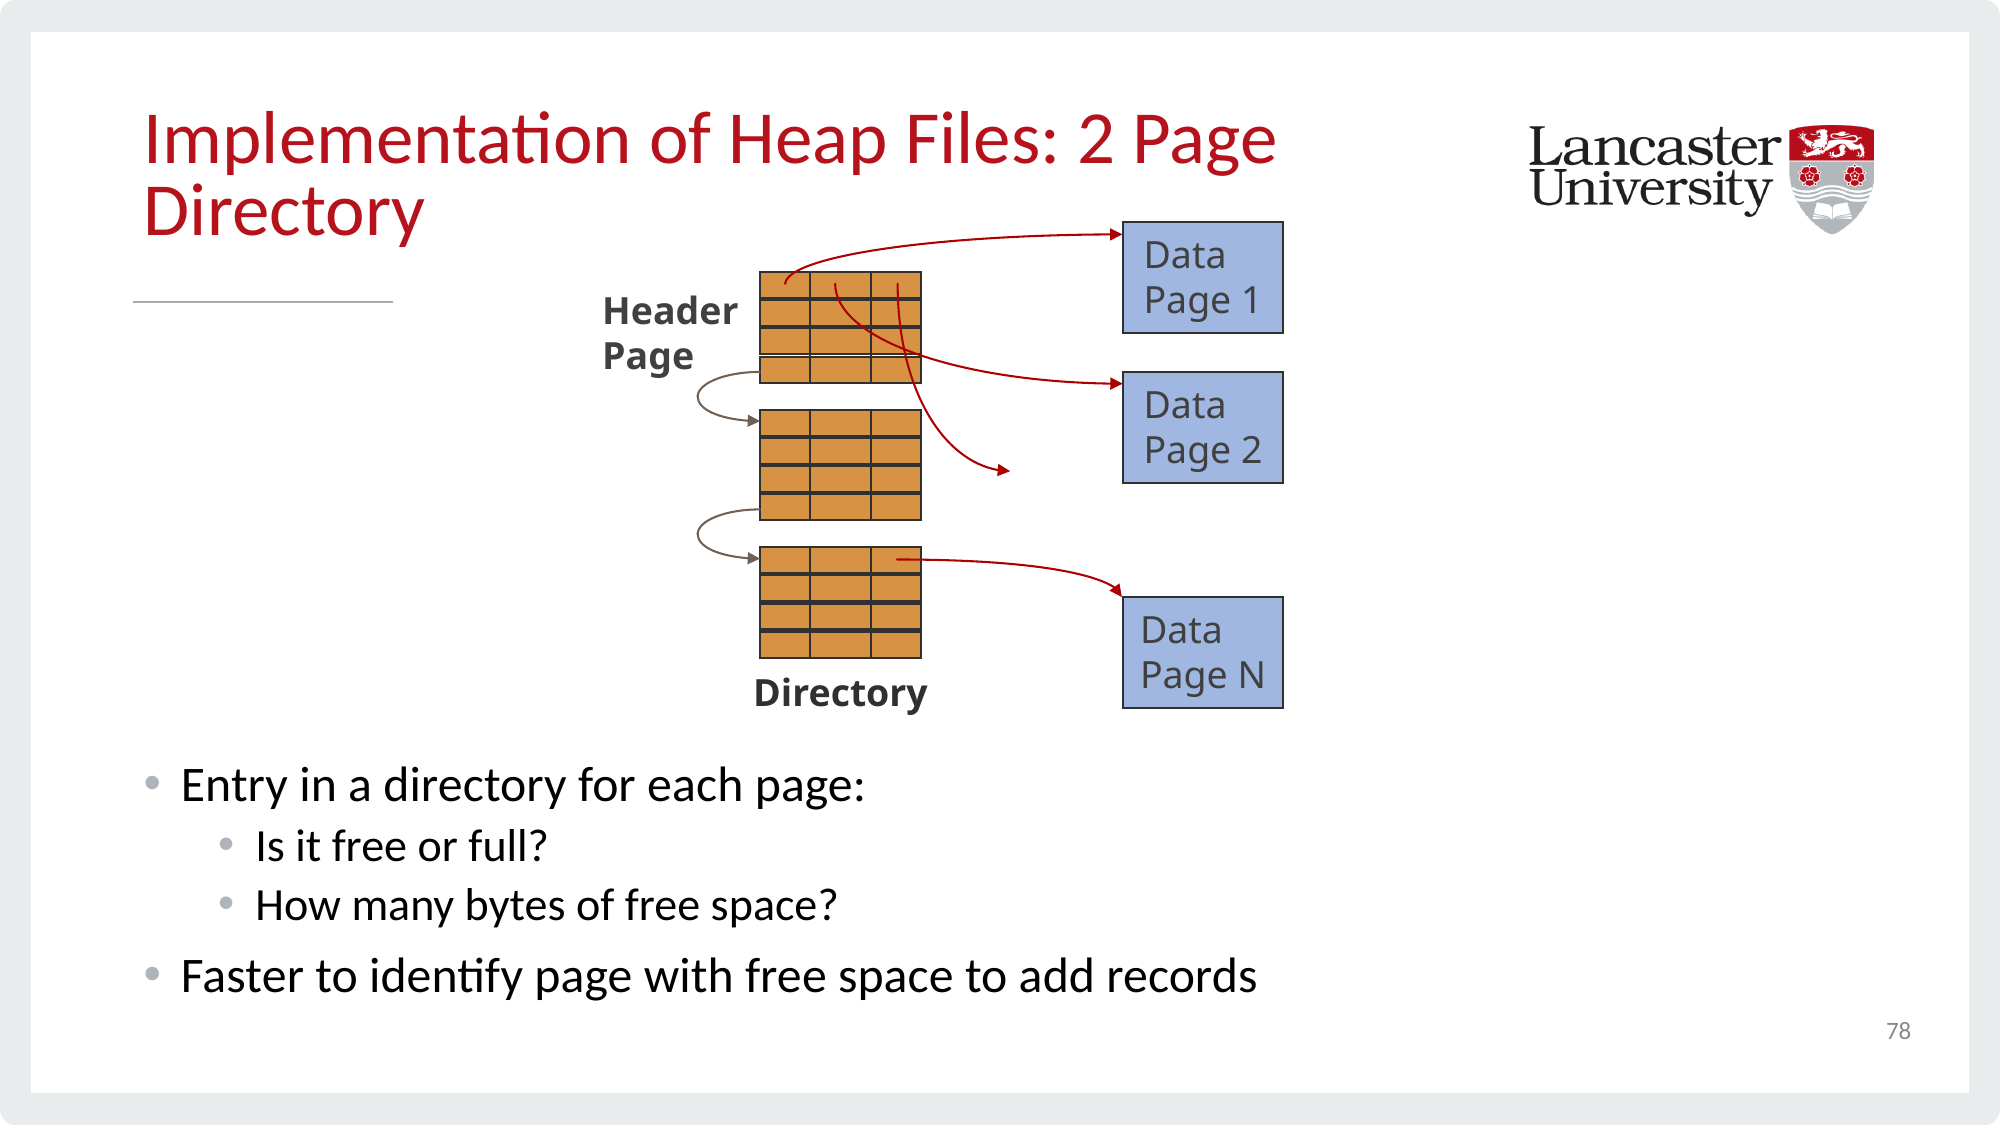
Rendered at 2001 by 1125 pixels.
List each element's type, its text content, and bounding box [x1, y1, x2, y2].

title Implementation of Heap Files: 2 Page Directory [128, 78, 1482, 279]
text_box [594, 222, 1284, 723]
list Entry in a directory for each page: Is it free or full? How many bytes of free space? Faster to identify page with free space to add records [128, 379, 1738, 1014]
slide_number 78 [1468, 695, 1919, 1125]
text_box [320, 760, 1679, 1071]
